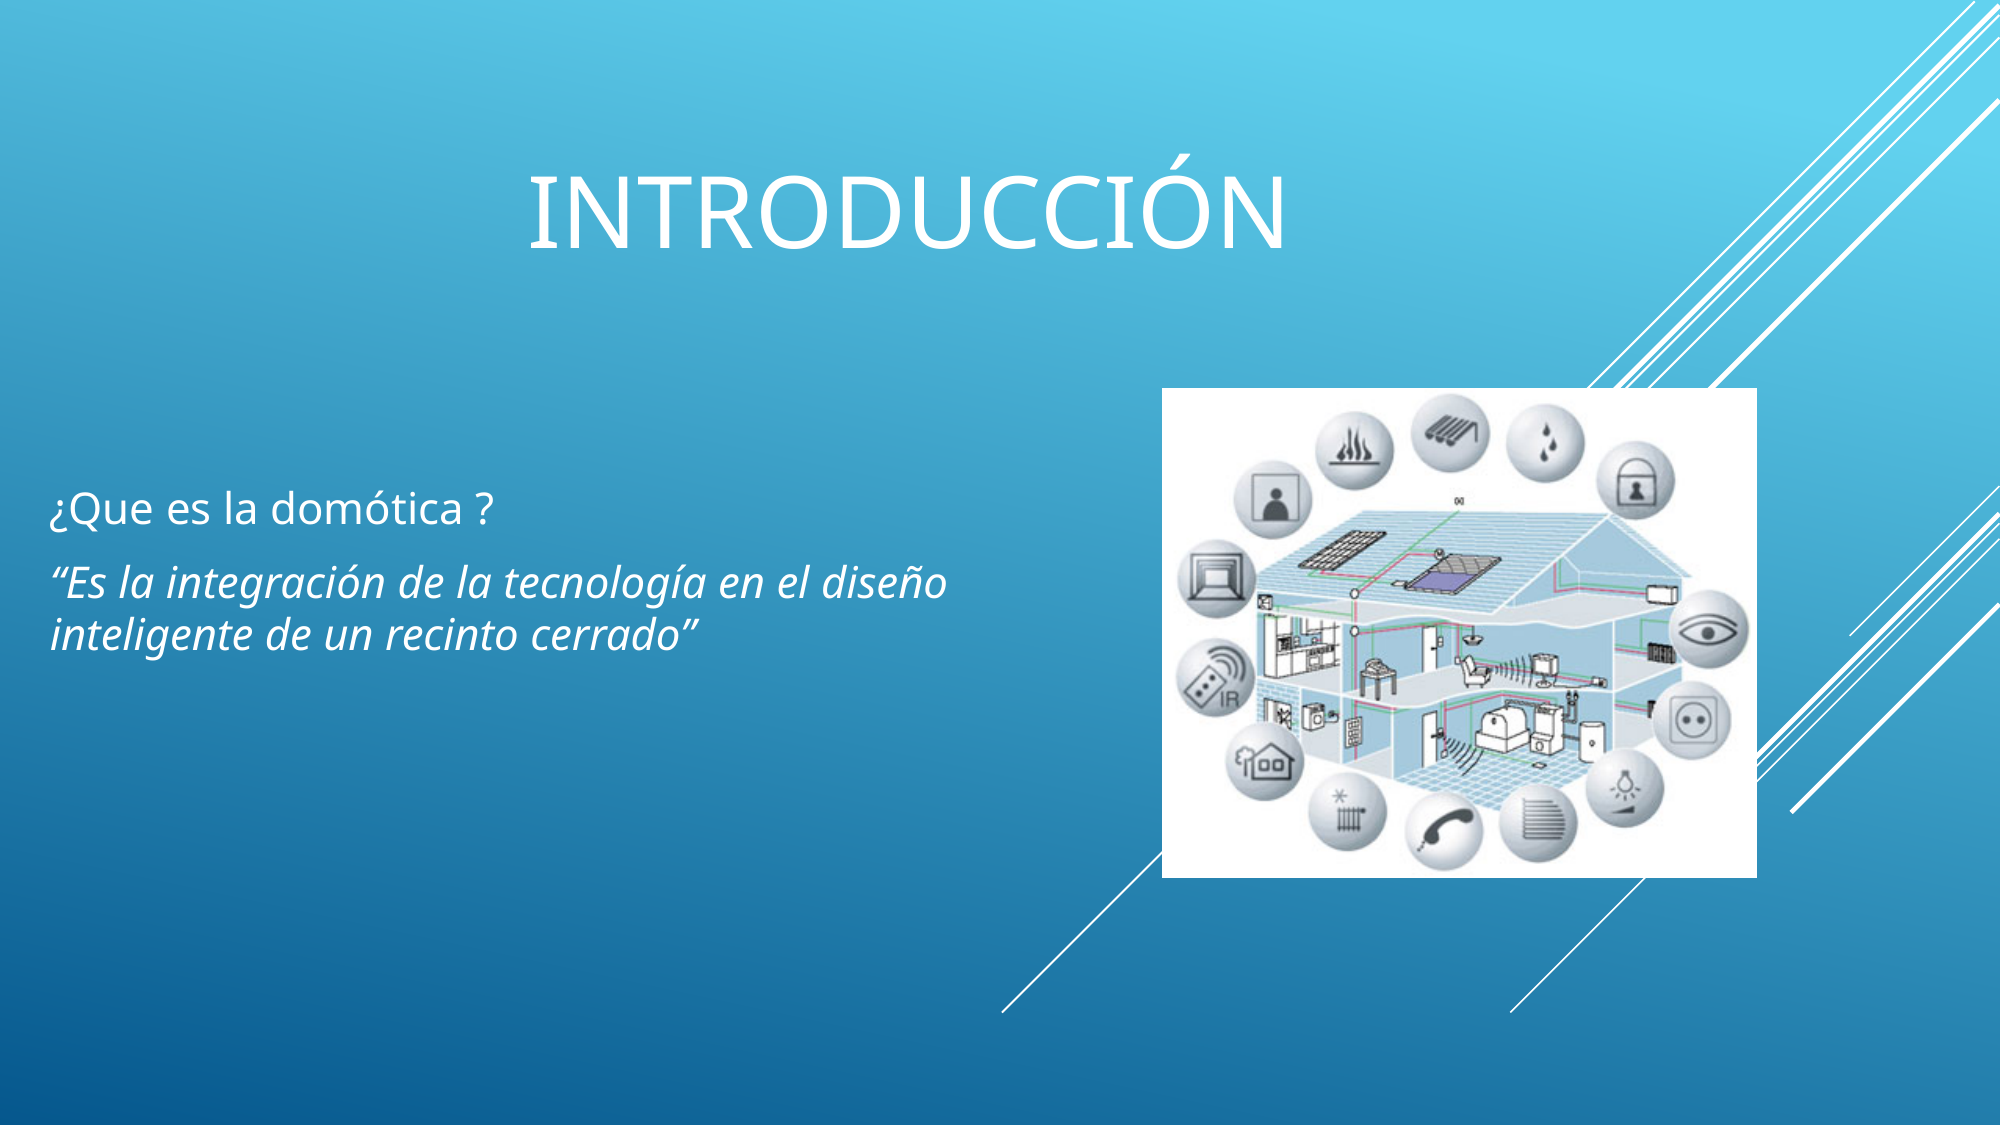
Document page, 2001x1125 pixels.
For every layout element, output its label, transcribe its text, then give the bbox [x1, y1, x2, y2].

title INTRODUCCIÓN [253, 106, 1566, 277]
picture [1162, 388, 1757, 878]
subtitle ¿Que es la domótica ? “Es la integración de la tecnología en el diseño inteligente de un recinto cerrado” [34, 473, 1085, 793]
